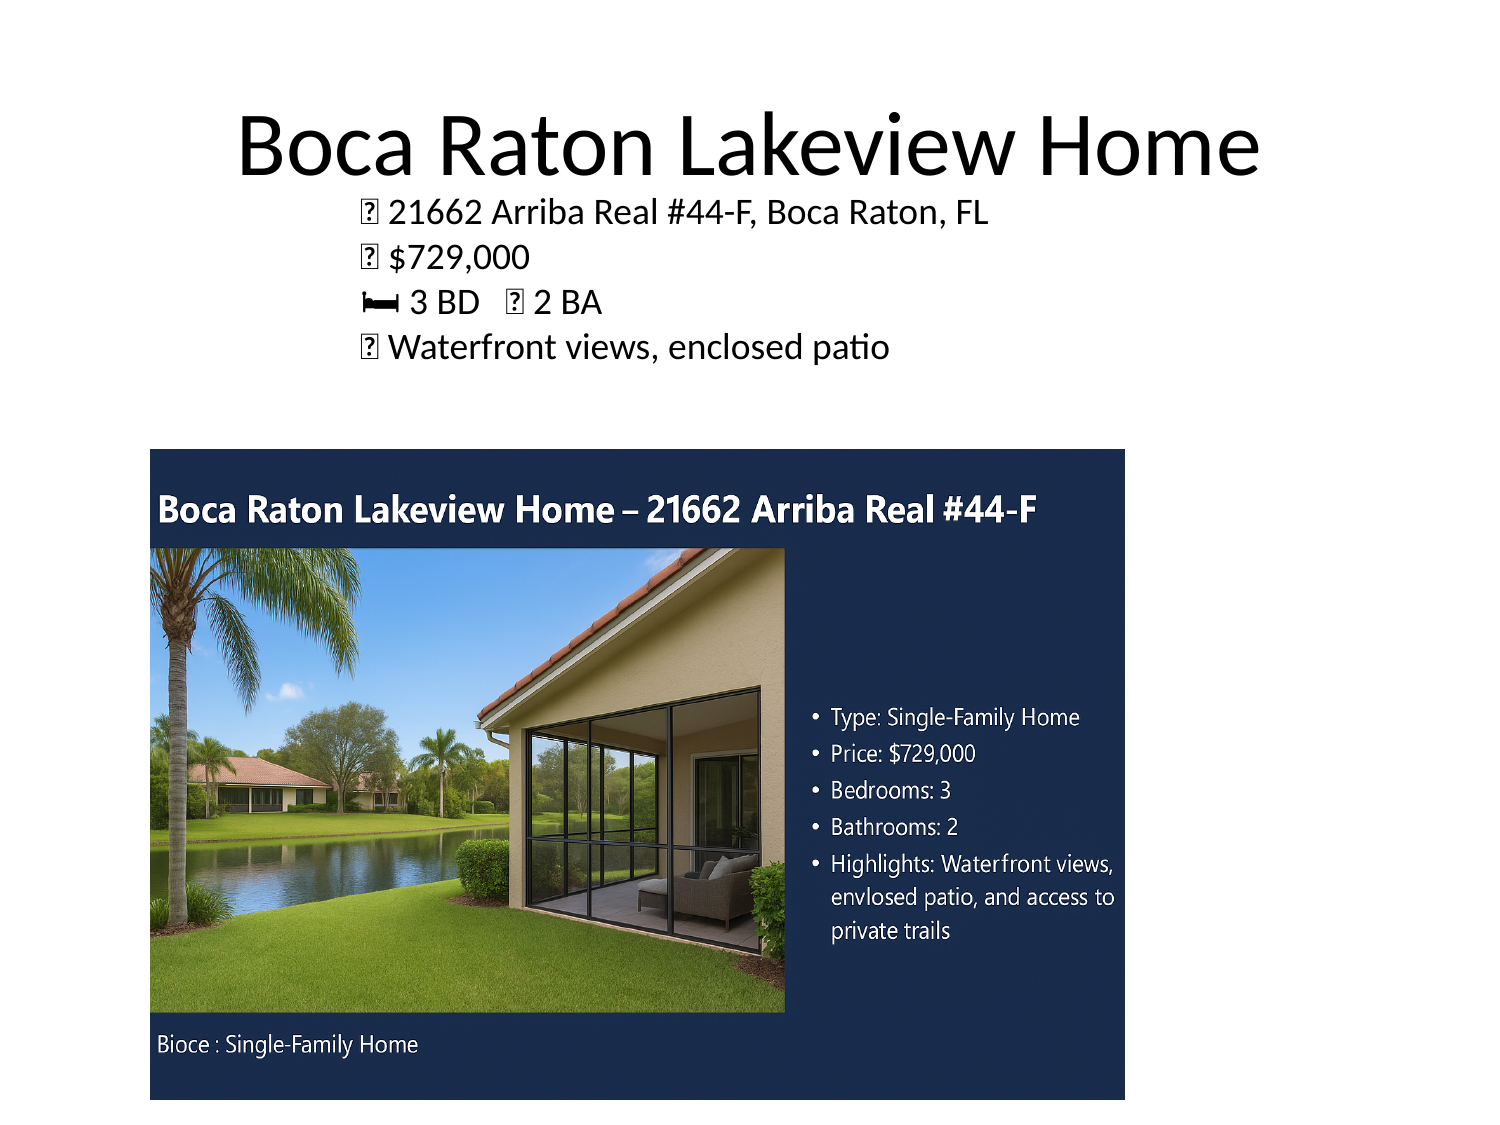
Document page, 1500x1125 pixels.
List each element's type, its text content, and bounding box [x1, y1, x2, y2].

title Boca Raton Lakeview Home [75, 45, 1425, 233]
text_box 📍 21662 Arriba Real #44-F, Boca Raton, FL 💲 $729,000 🛏 3 BD 🛁 2 BA ✨ Waterfront views, enclosed patio [345, 179, 1005, 375]
picture [149, 449, 1126, 1101]
